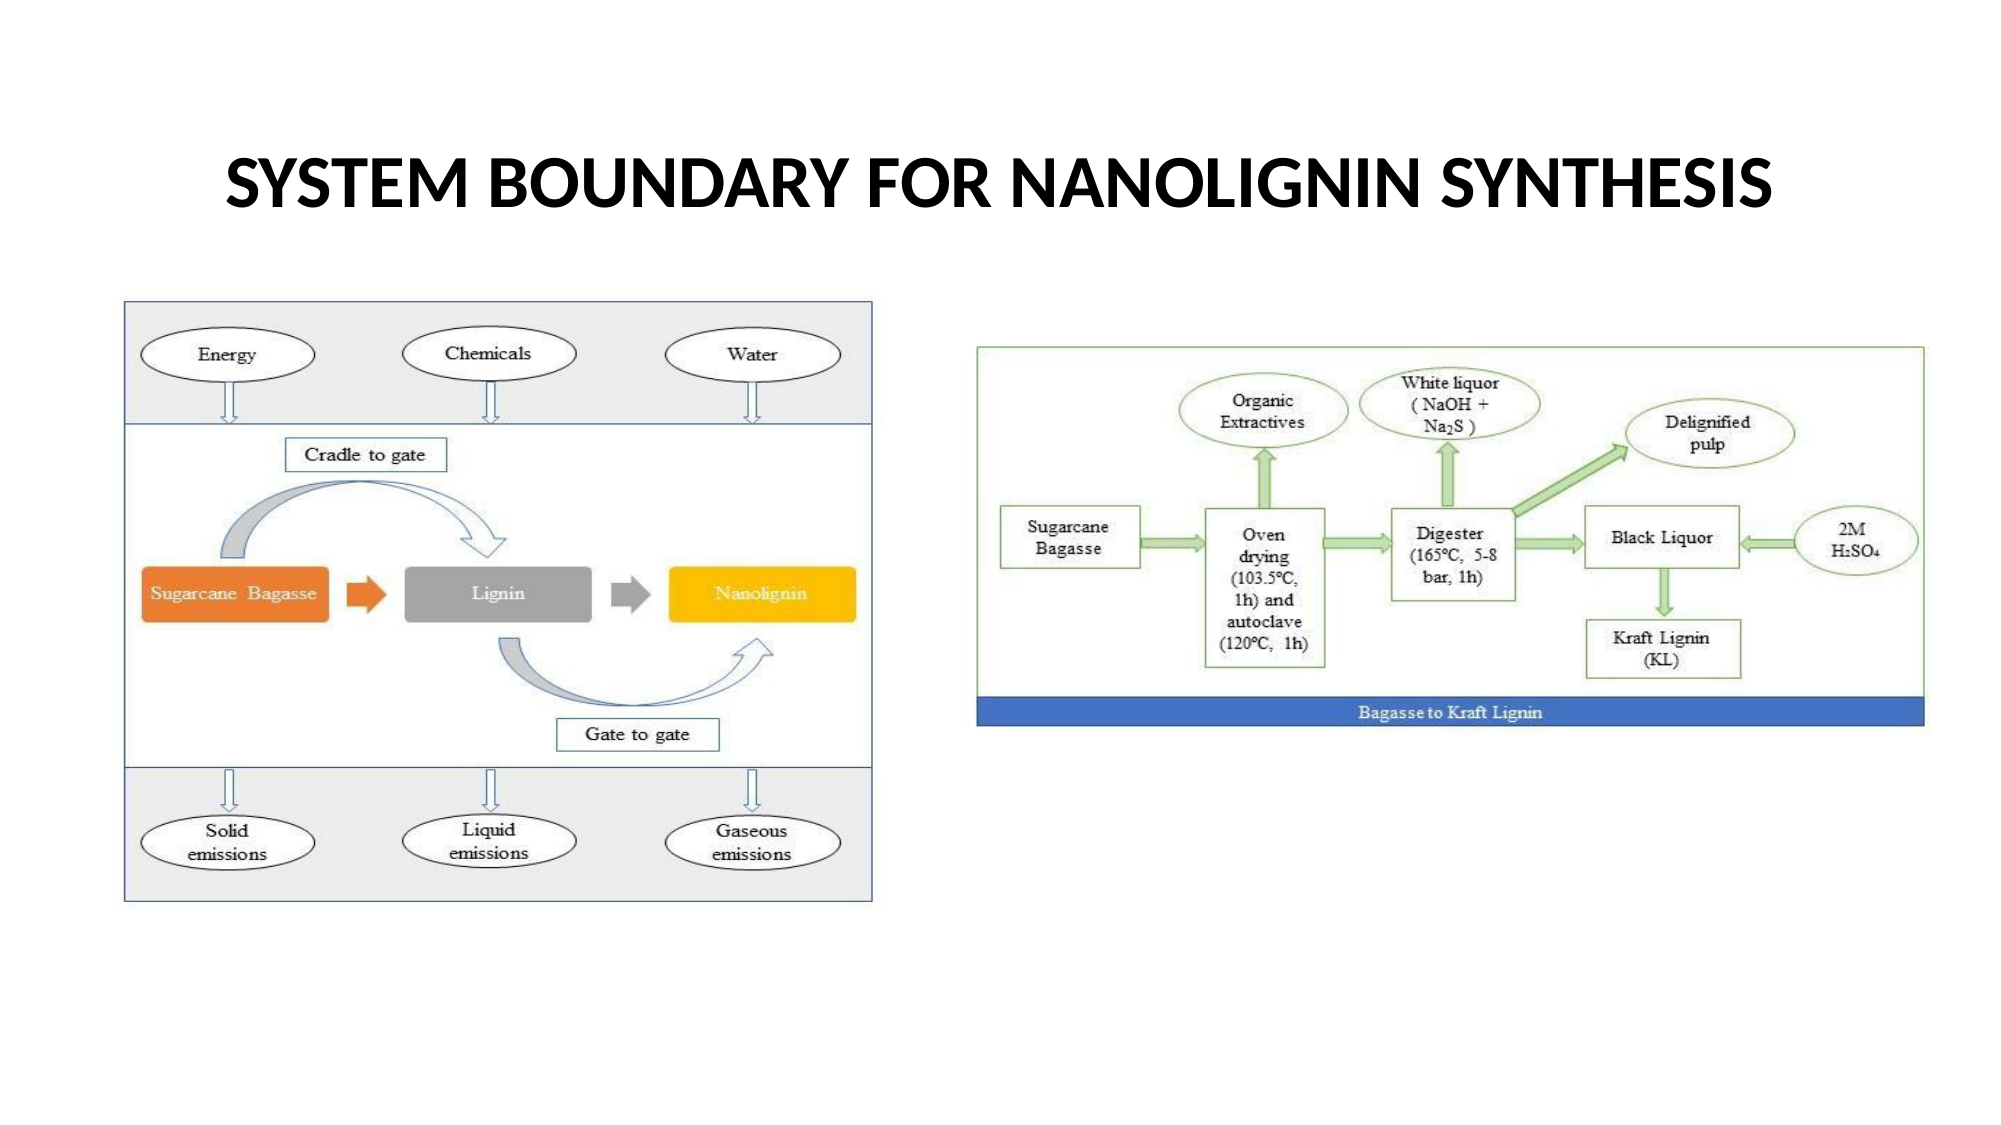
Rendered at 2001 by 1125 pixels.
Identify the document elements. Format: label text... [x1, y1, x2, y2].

picture [88, 286, 2000, 928]
text_box SYSTEM BOUNDARY FOR NANOLIGNIN SYNTHESIS [133, 117, 1866, 238]
